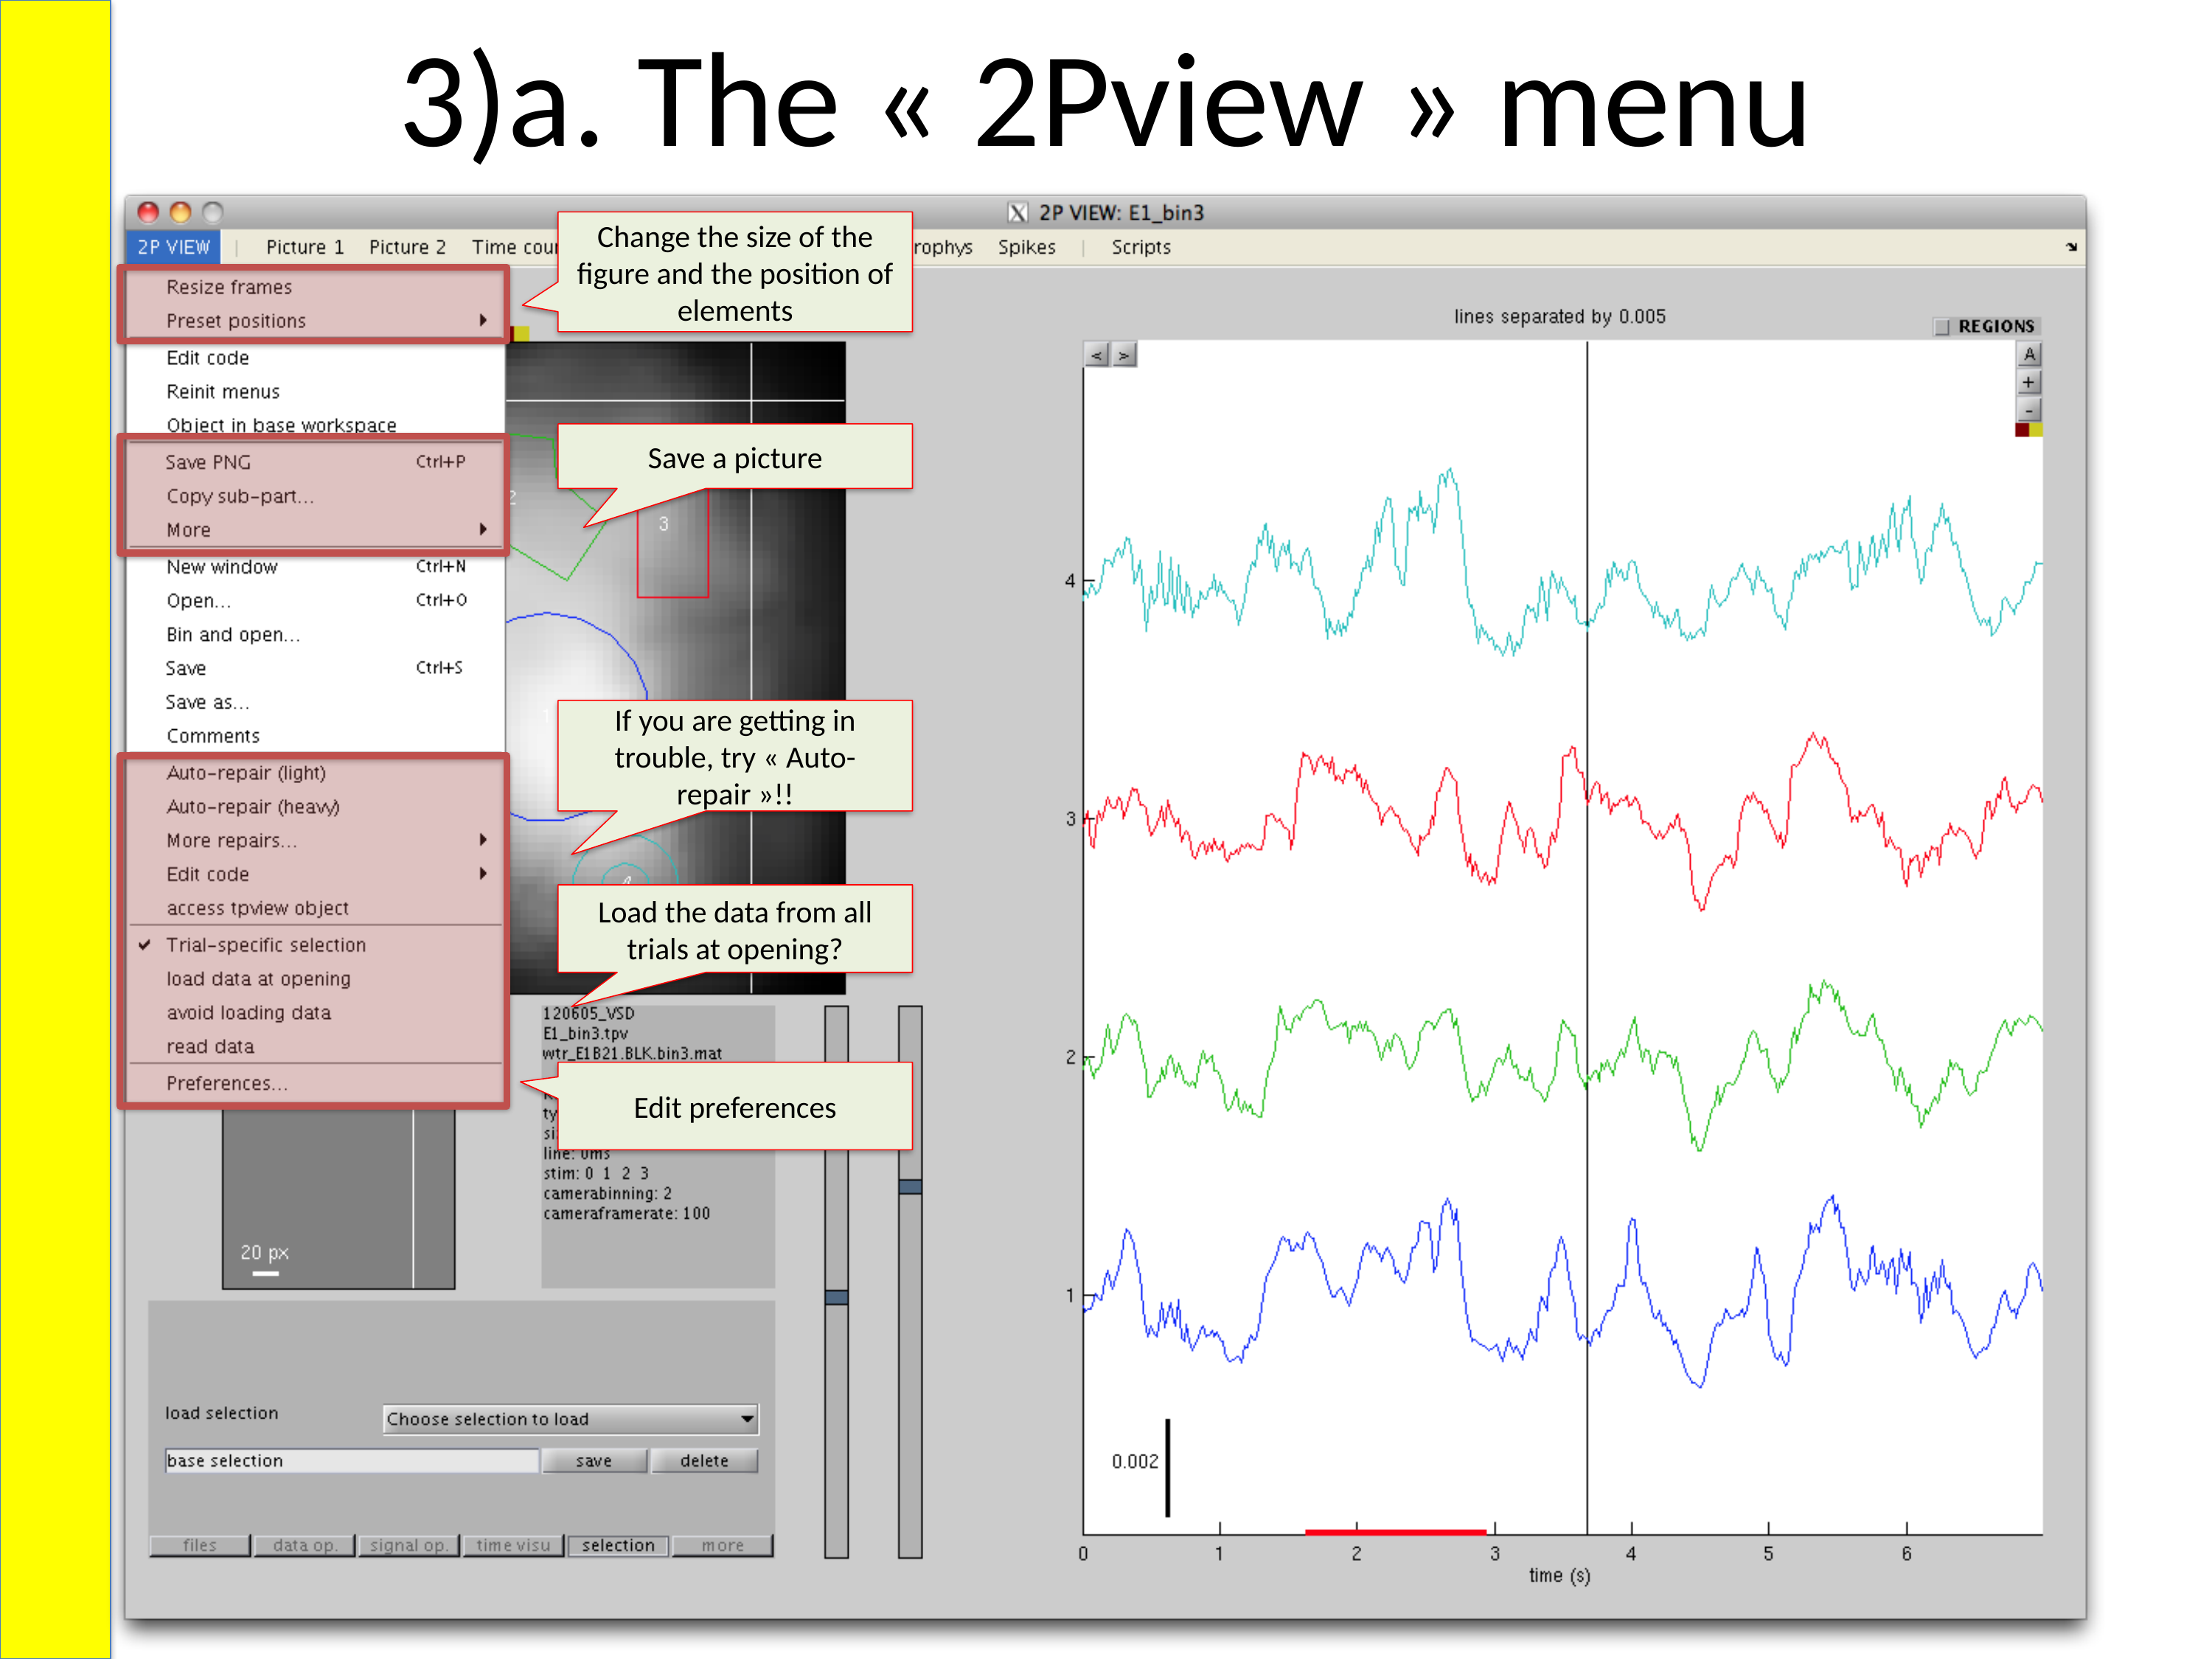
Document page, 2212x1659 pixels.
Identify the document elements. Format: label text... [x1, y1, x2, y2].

picture [101, 184, 2111, 1656]
text_box [0, 0, 111, 1659]
title 3)a. The « 2Pview » menu [111, 0, 2101, 181]
